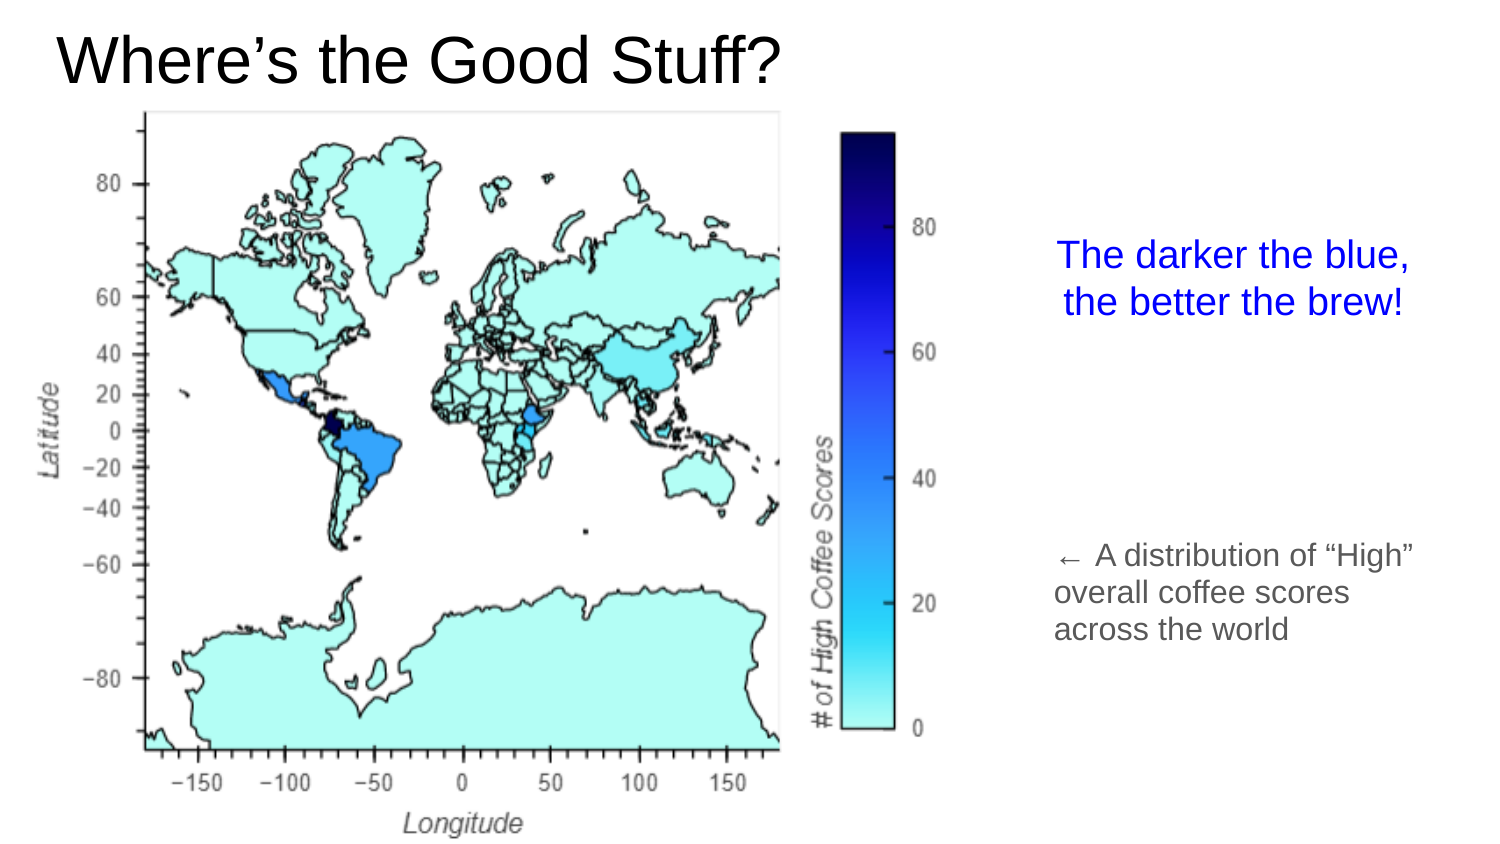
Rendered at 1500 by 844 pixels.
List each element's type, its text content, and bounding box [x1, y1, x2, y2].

text_box The darker the blue, the better the brew! [1028, 213, 1440, 339]
title Where’s the Good Stuff? [41, 2, 1440, 96]
list ← A distribution of “High” overall coffee scores across the world [965, 522, 1464, 664]
picture [29, 92, 959, 844]
